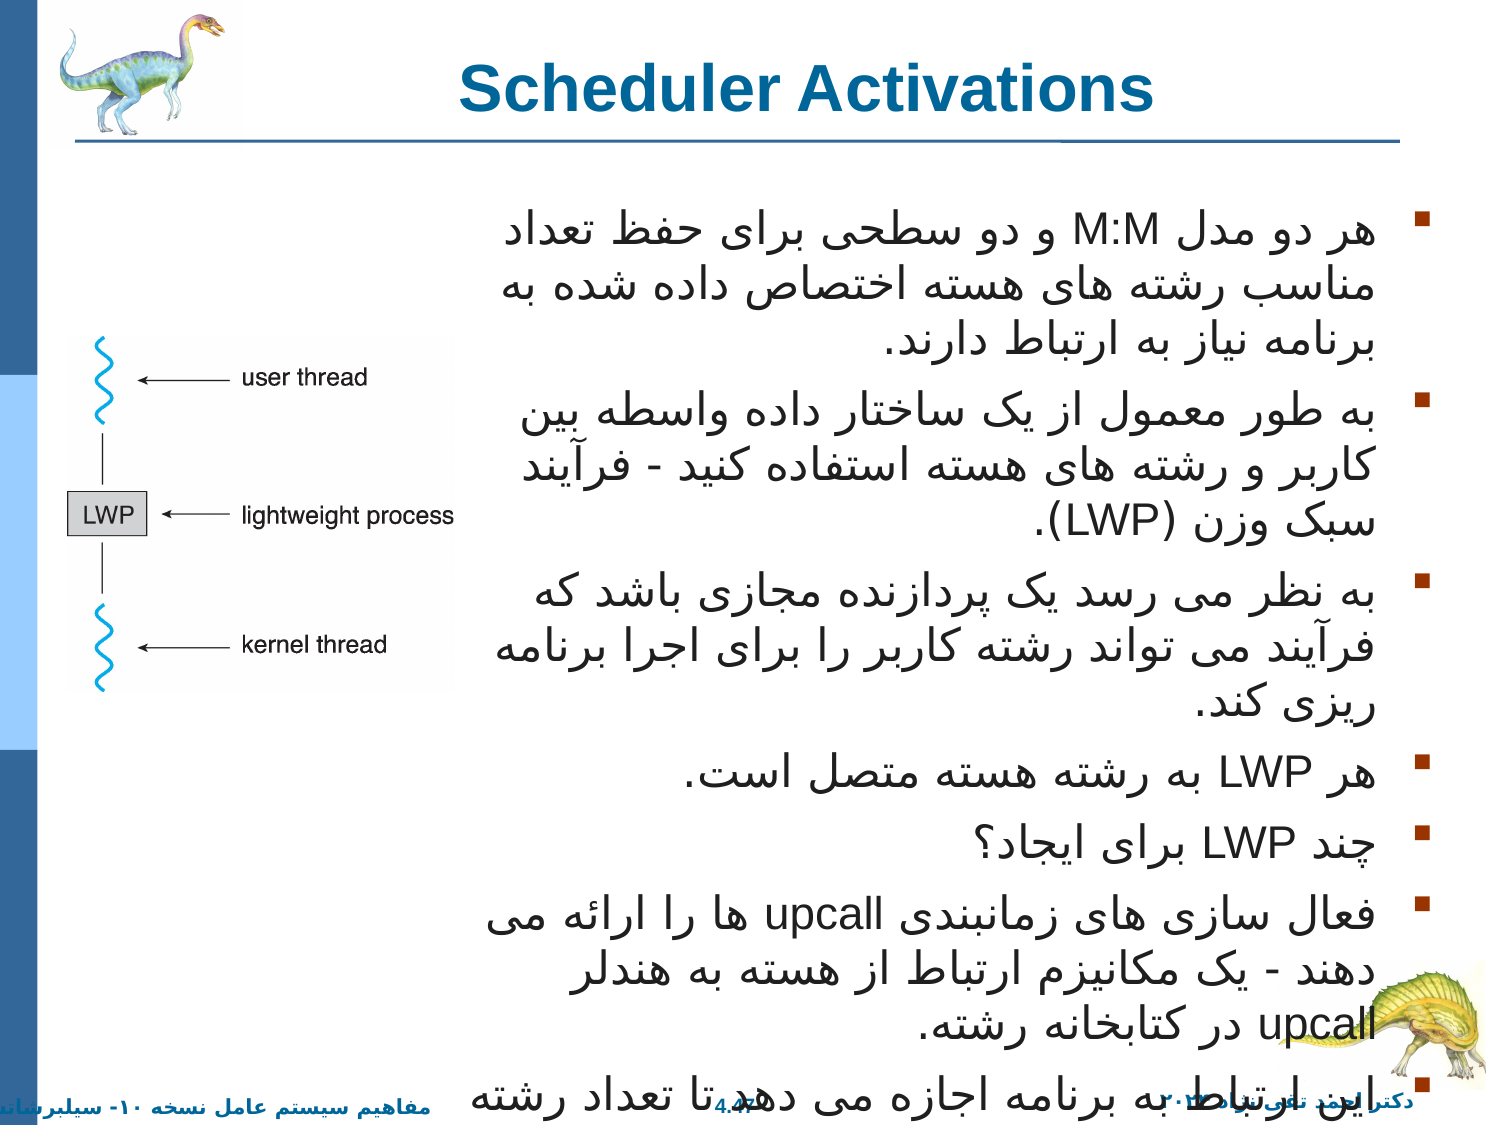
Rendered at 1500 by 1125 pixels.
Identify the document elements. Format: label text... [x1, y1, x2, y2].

title Scheduler Activations [190, 37, 1425, 133]
picture [1161, 1097, 1165, 1108]
list هر دو مدل M:M و دو سطحی برای حفظ تعداد مناسب رشته های هسته اختصاص داده شده به برنامه نیاز به ارتباط دارند. به طور معمول از یک ساختار داده واسطه بین کاربر و رشته های هسته استفاده کنید - فرآیند سبک وزن (LWP). به نظر می رسد یک پردازنده مجازی باشد که فرآیند می تواند رشته کاربر را برای اجرا برنامه ریزی کند. هر LWP به رشته هسته متصل است. چند LWP برای ایجاد؟ فعال سازی های زمانبندی upcall ها را ارائه می دهند - یک مکانیزم ارتباط از هسته به هندلر upcall در کتابخانه رشته. این ارتباط به برنامه اجازه می دهد تا تعداد رشته های هسته صحیح را حفظ کند. [444, 190, 1449, 1006]
picture [1241, 1104, 1253, 1109]
picture [67, 335, 454, 692]
picture [732, 1106, 743, 1110]
picture [1275, 959, 1486, 1090]
picture [46, 0, 243, 149]
picture [1293, 1098, 1297, 1108]
